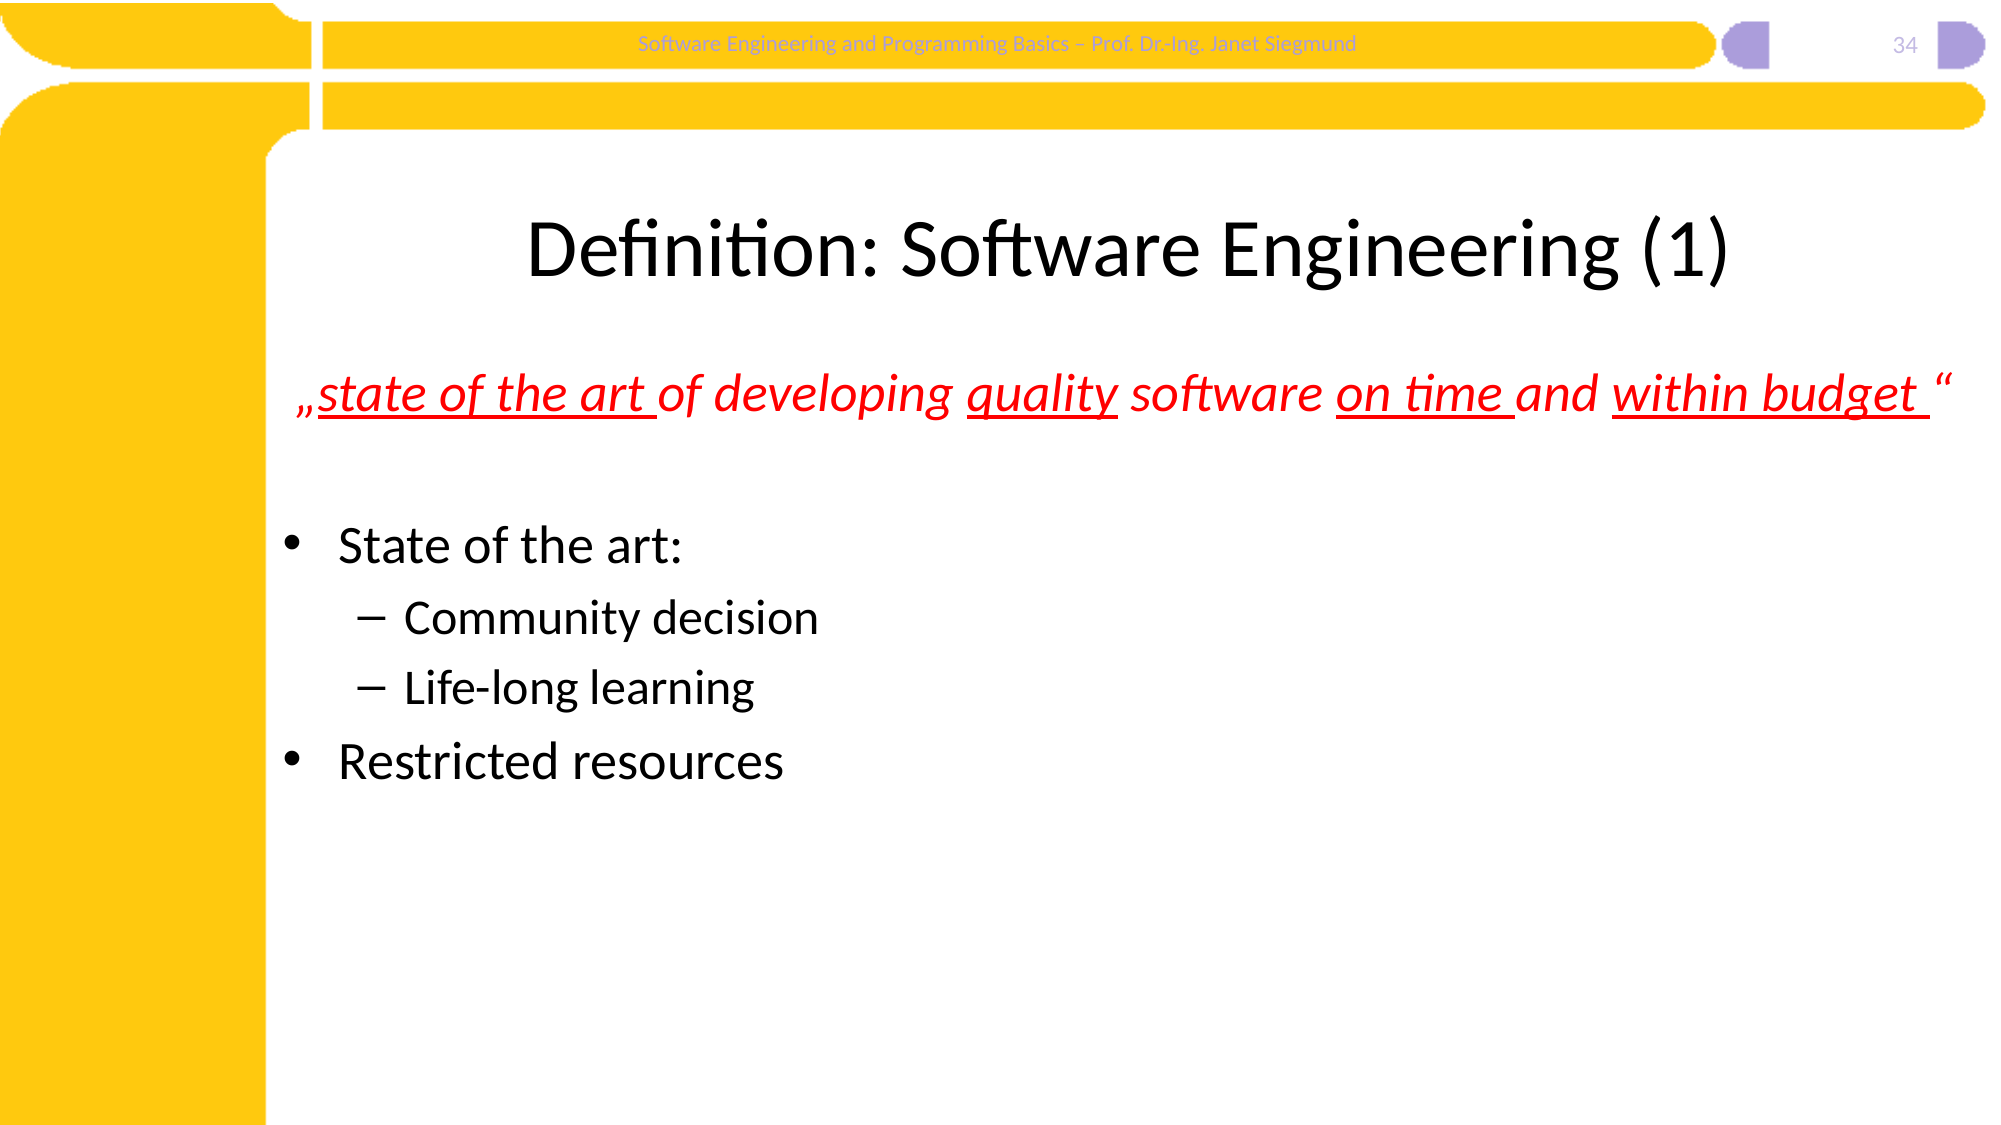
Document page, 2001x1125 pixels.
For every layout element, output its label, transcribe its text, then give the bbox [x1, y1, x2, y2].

title Definition: Software Engineering (1) [267, 149, 1993, 338]
slide_number 34 [1767, 20, 1934, 67]
list „state of the art of developing quality software on time and within budget “ State of the art: Community decision Life-long learning Restricted resources [267, 349, 1993, 1104]
picture [0, 3, 1999, 1125]
